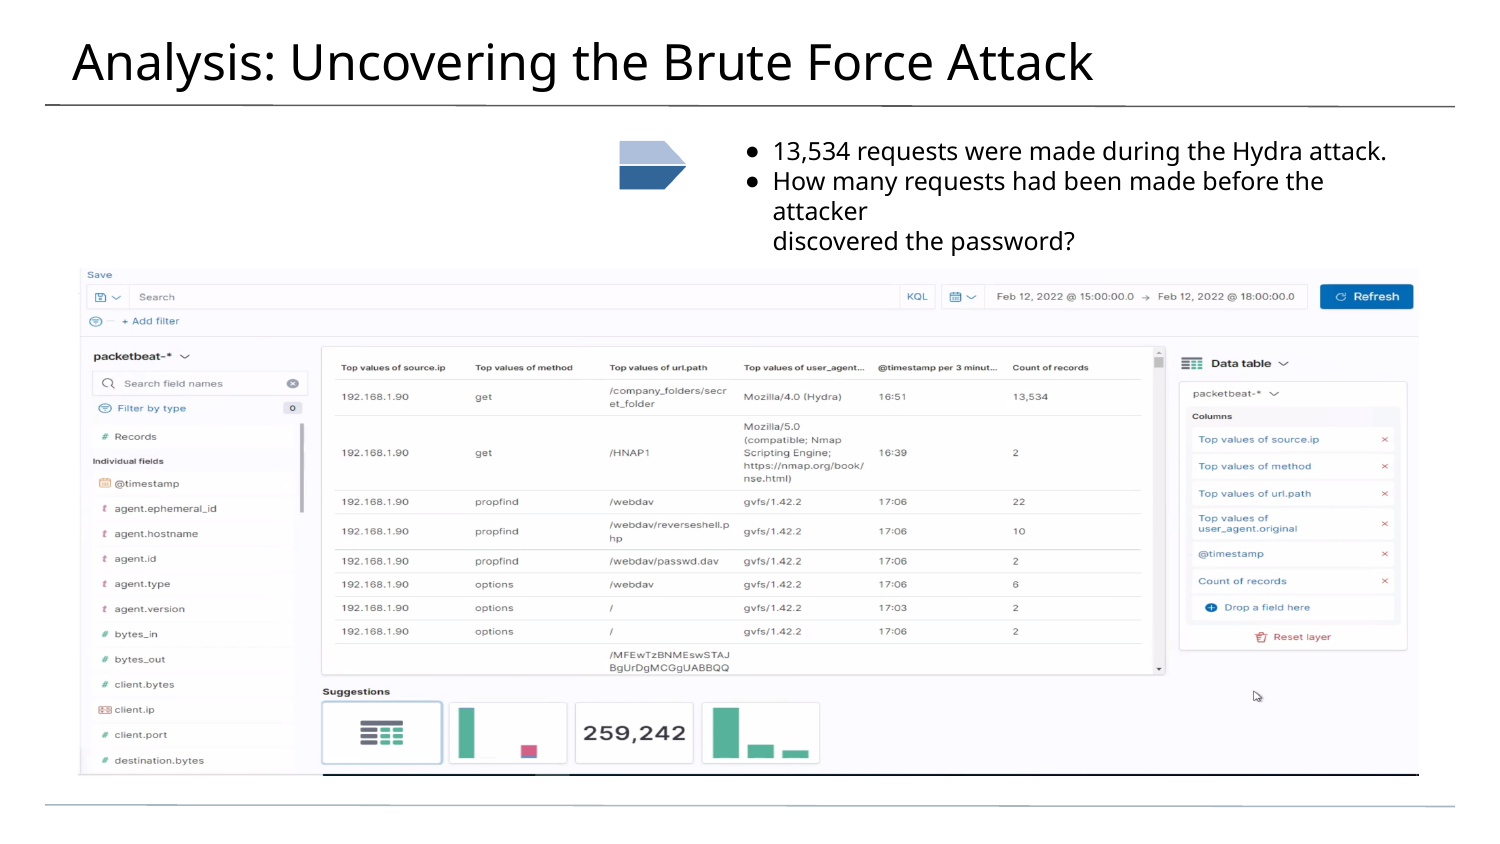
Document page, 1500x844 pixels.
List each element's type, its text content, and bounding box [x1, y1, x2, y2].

picture [78, 268, 1419, 777]
text_box 13,534 requests were made during the Hydra attack. How many requests had been made before the attacker discovered the password? [704, 120, 1405, 267]
picture [616, 136, 687, 192]
title Analysis: Uncovering the Brute Force Attack [0, 0, 1500, 88]
